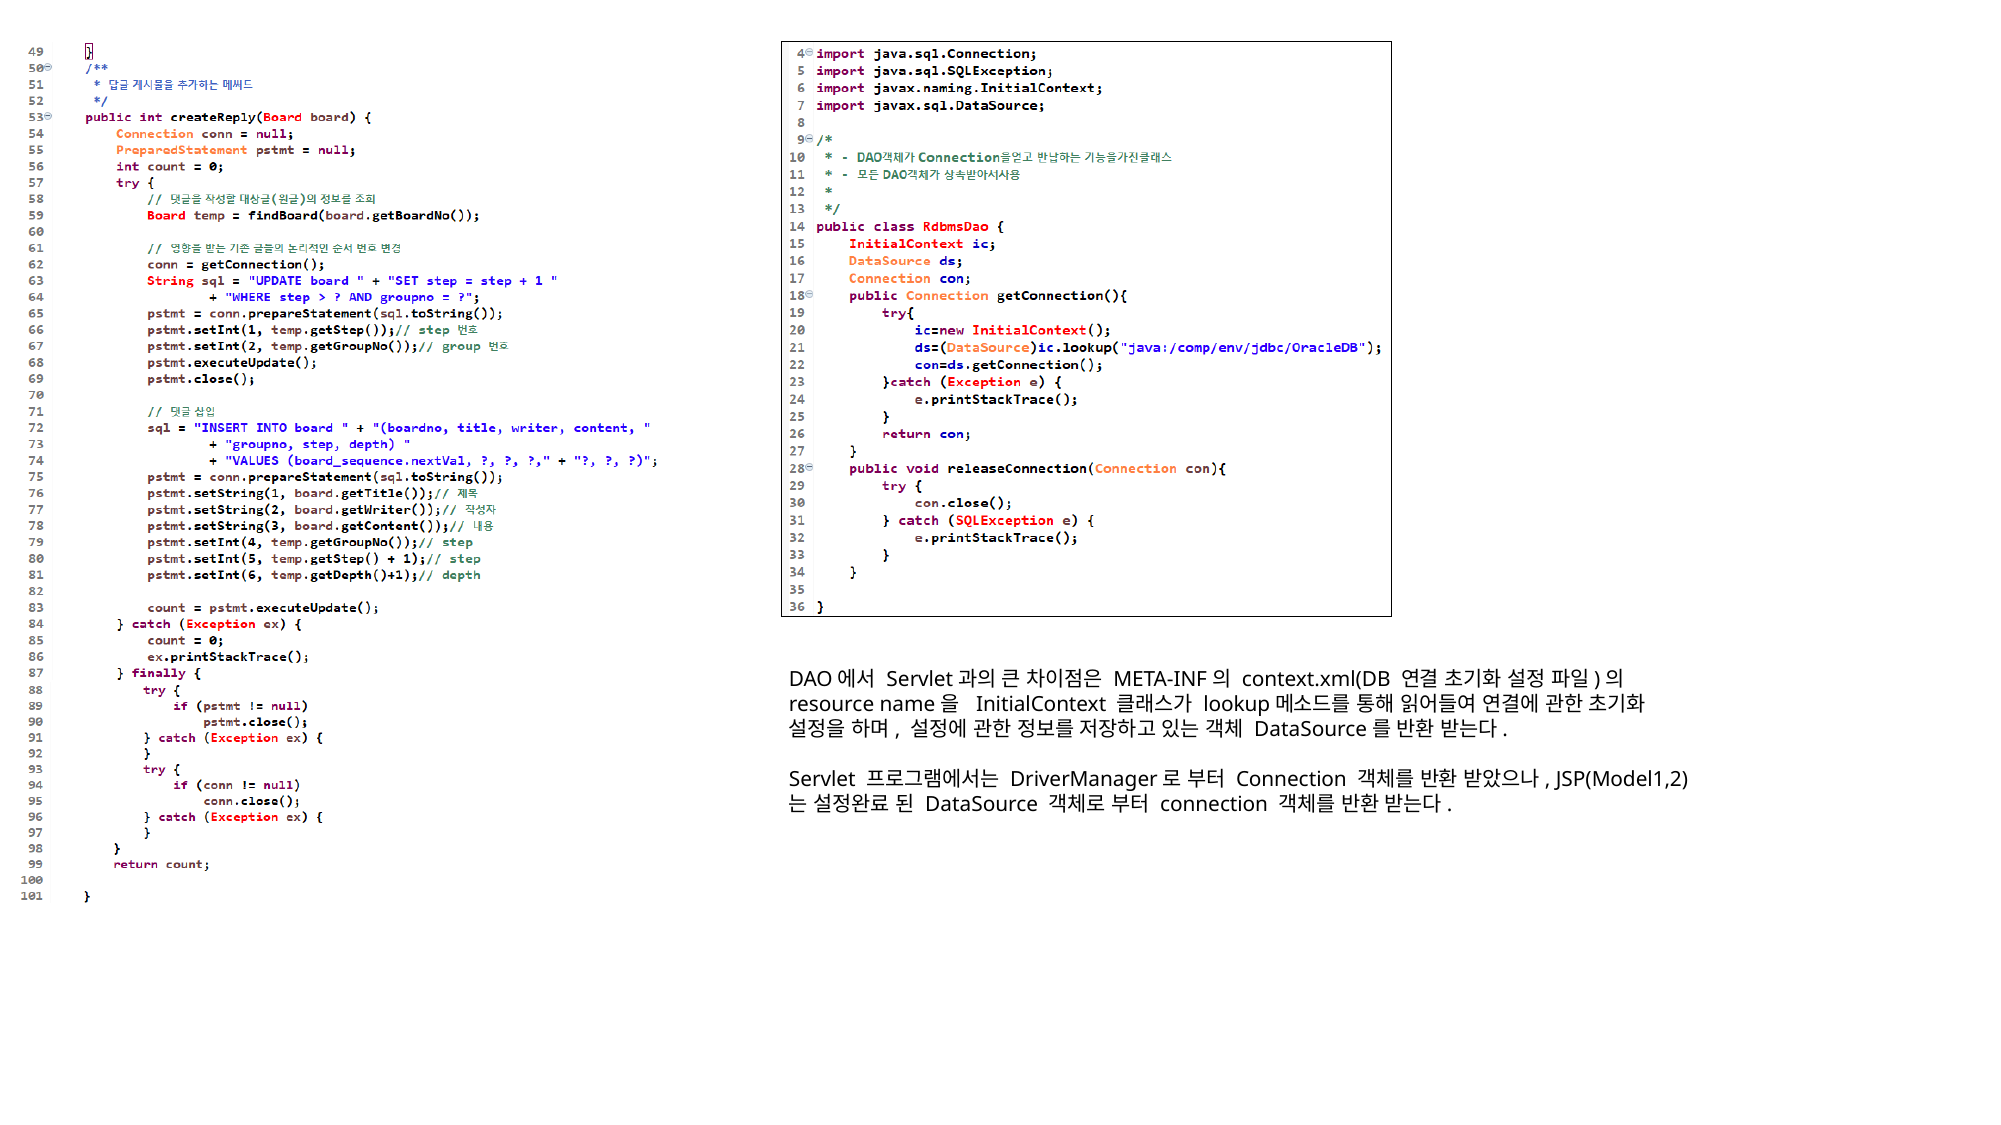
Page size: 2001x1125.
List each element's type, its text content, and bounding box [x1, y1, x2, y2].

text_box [20, 41, 692, 903]
picture [781, 41, 1392, 617]
text_box DAO에서 Servlet과의 큰 차이점은 META-INF의 context.xml(DB 연결 초기화 설정 파일)의 resource name을 InitialContext 클래스가 lookup메소드를 통해 읽어들여 연결에 관한 초기화 설정을 하며, 설정에 관한 정보를 저장하고 있는 객체 DataSource를 반환 받는다. Servlet 프로그램에서는 DriverManager로 부터 Connection 객체를 반환 받았으나, JSP(Model1,2)는 설정완료 된 DataSource 객체로 부터 connection 객체를 반환 받는다. [774, 658, 1716, 823]
